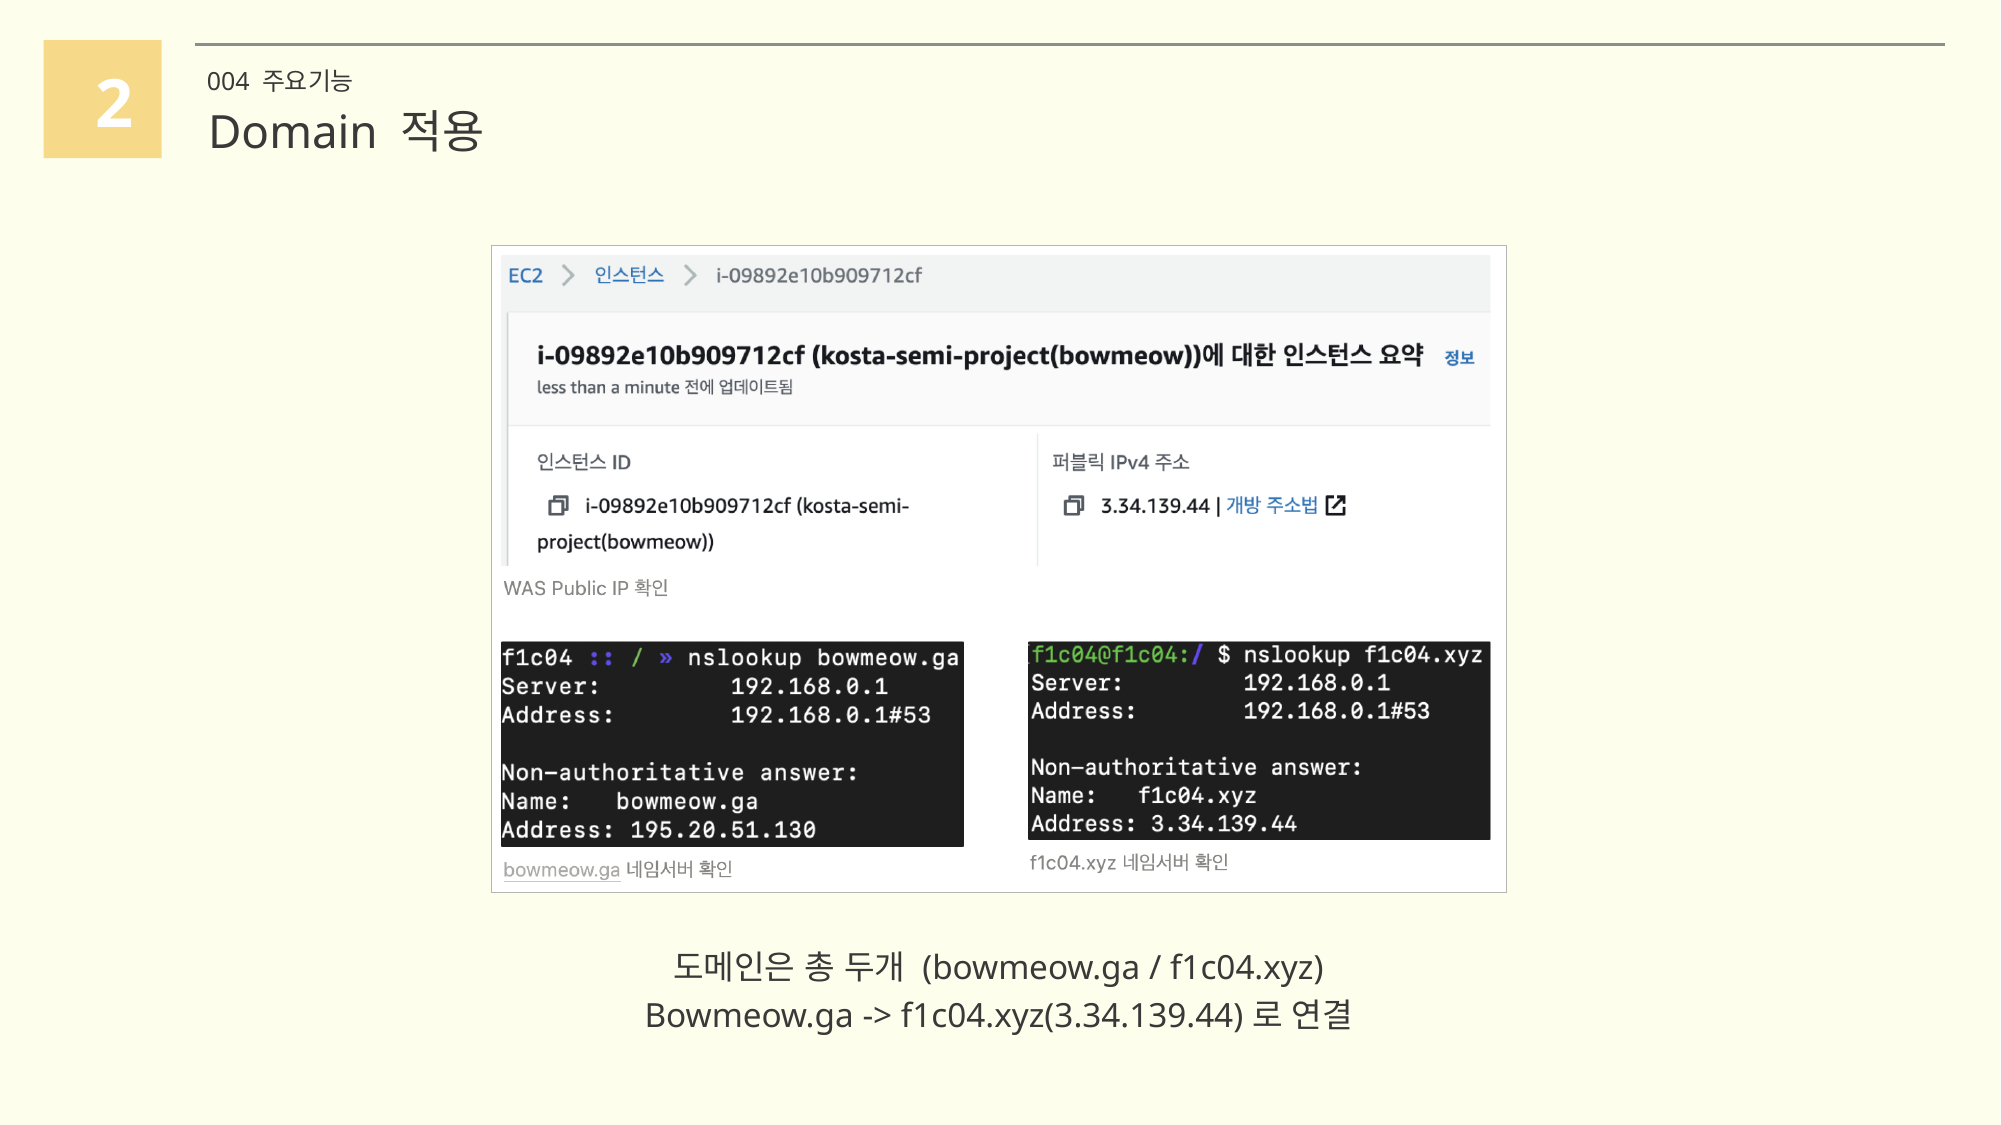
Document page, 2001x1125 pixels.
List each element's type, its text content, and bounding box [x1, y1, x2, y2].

text_box 2 [80, 52, 123, 148]
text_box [194, 57, 498, 167]
text_box [42, 39, 163, 159]
text_box 도메인은 총 두개 (bowmeow.ga / f1c04.xyz) Bowmeow.ga -> f1c04.xyz(3.34.139.44)로 연결 [245, 931, 1752, 1042]
picture [491, 245, 1507, 893]
